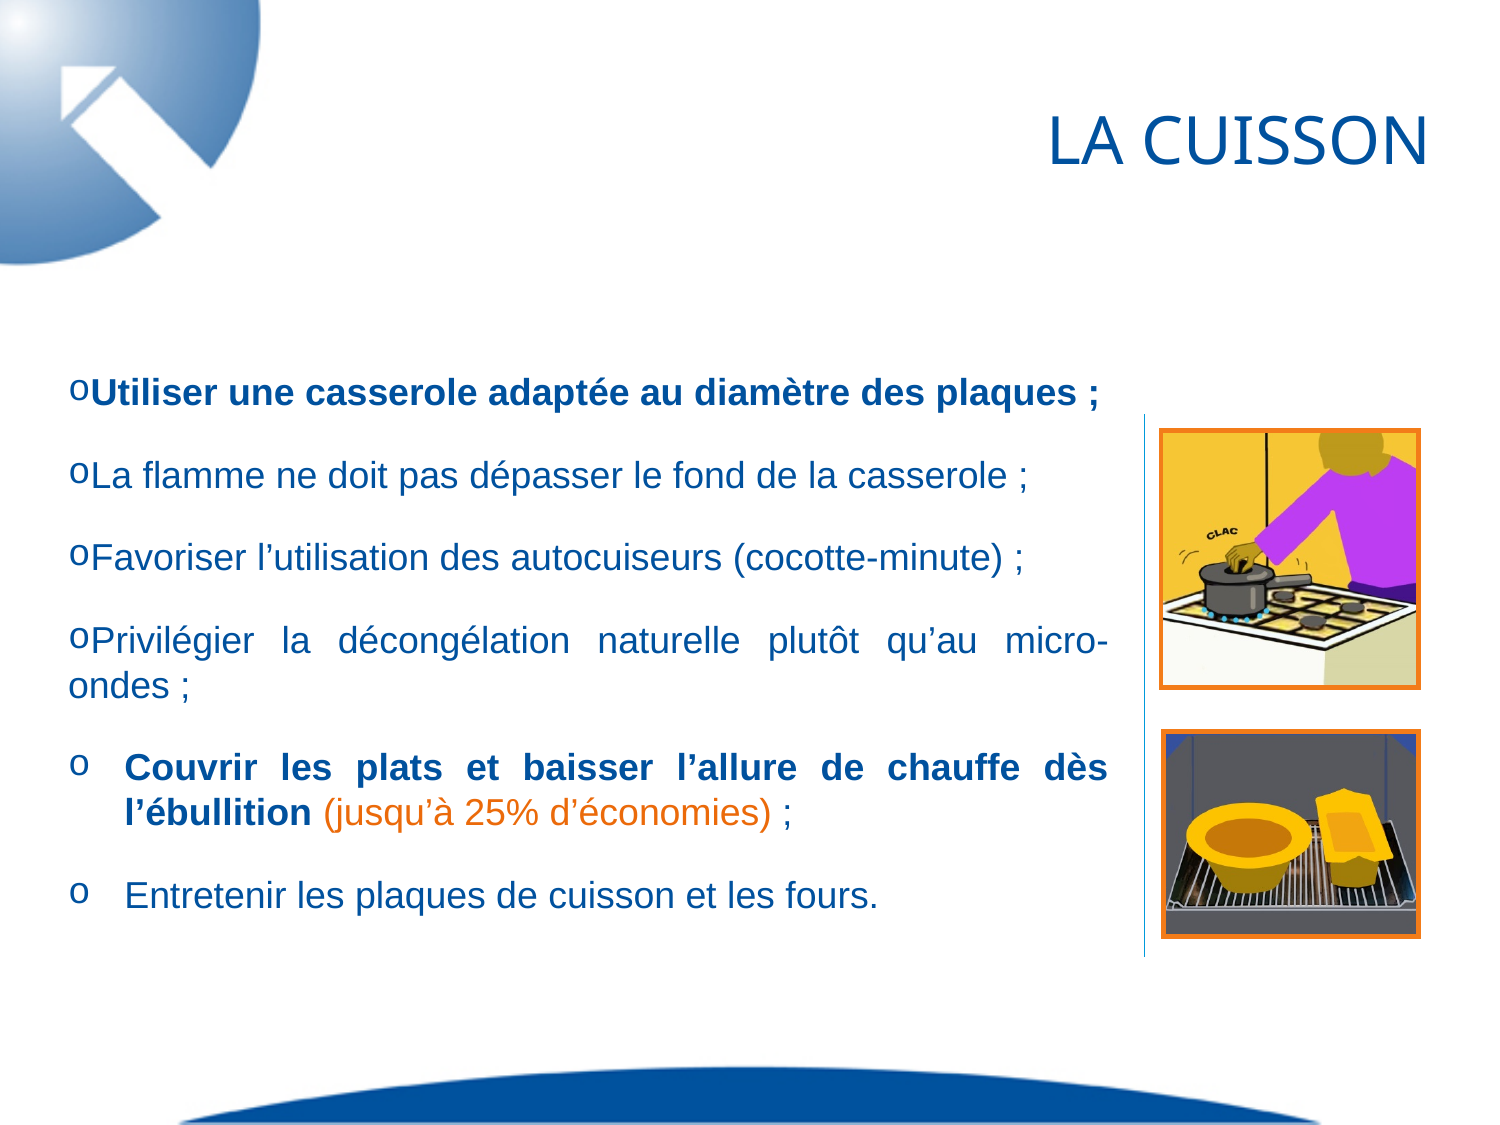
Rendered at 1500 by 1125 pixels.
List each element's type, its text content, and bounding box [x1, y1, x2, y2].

list Utiliser une casserole adaptée au diamètre des plaques ; La flamme ne doit pas dépasser le fond de la casserole ; Favoriser l’utilisation des autocuiseurs (cocotte-minute) ; Privilégier la décongélation naturelle plutôt qu’au micro-ondes ; Couvrir les plats et baisser l’allure de chauffe dès l’ébullition (jusqu’à 25% d’économies) ; Entretenir les plaques de cuisson et les fours. [53, 309, 1124, 1031]
picture [0, 0, 1500, 1125]
title La cuisson [265, 45, 1447, 232]
